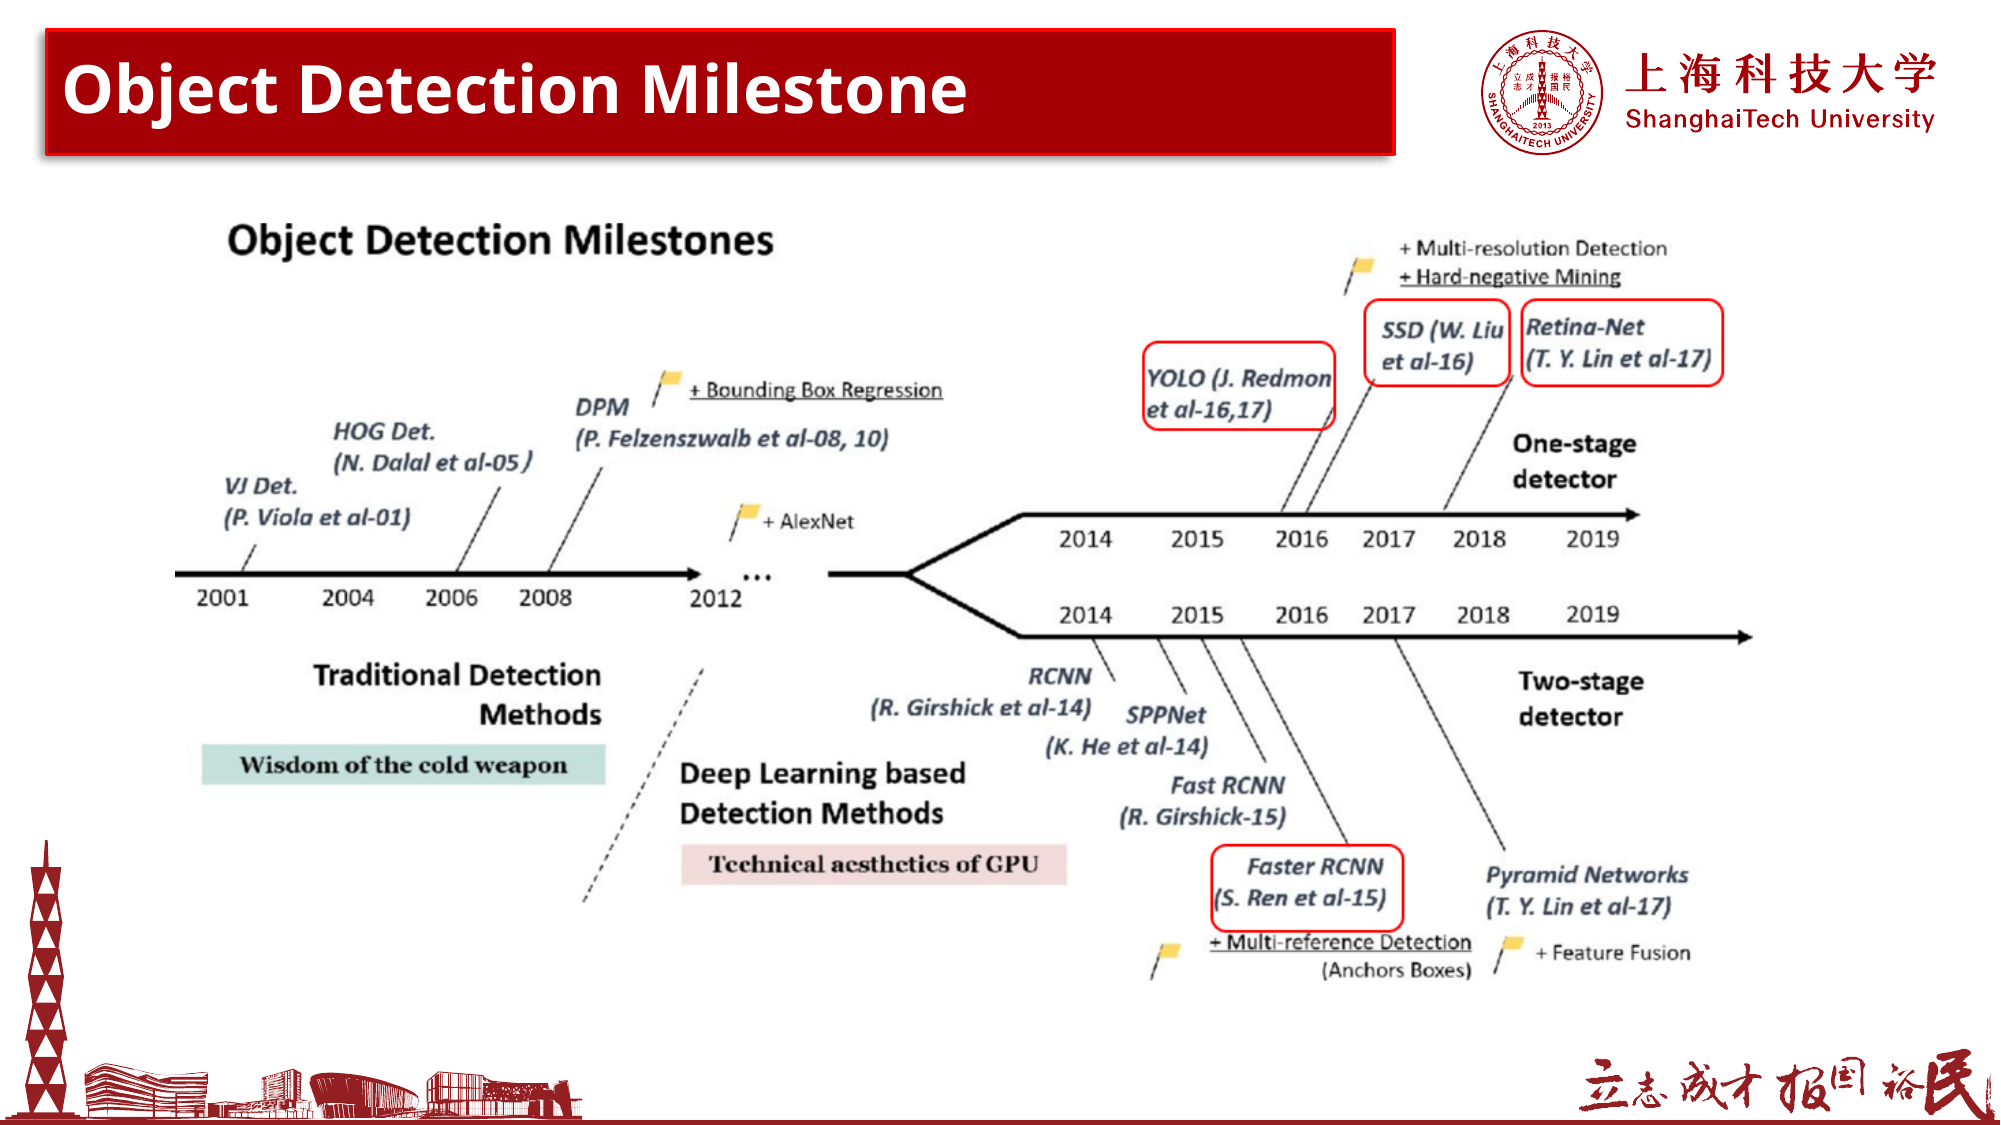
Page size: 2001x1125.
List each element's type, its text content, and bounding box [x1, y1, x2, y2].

picture [175, 211, 1753, 1004]
title Object Detection Milestone [45, 28, 1396, 156]
